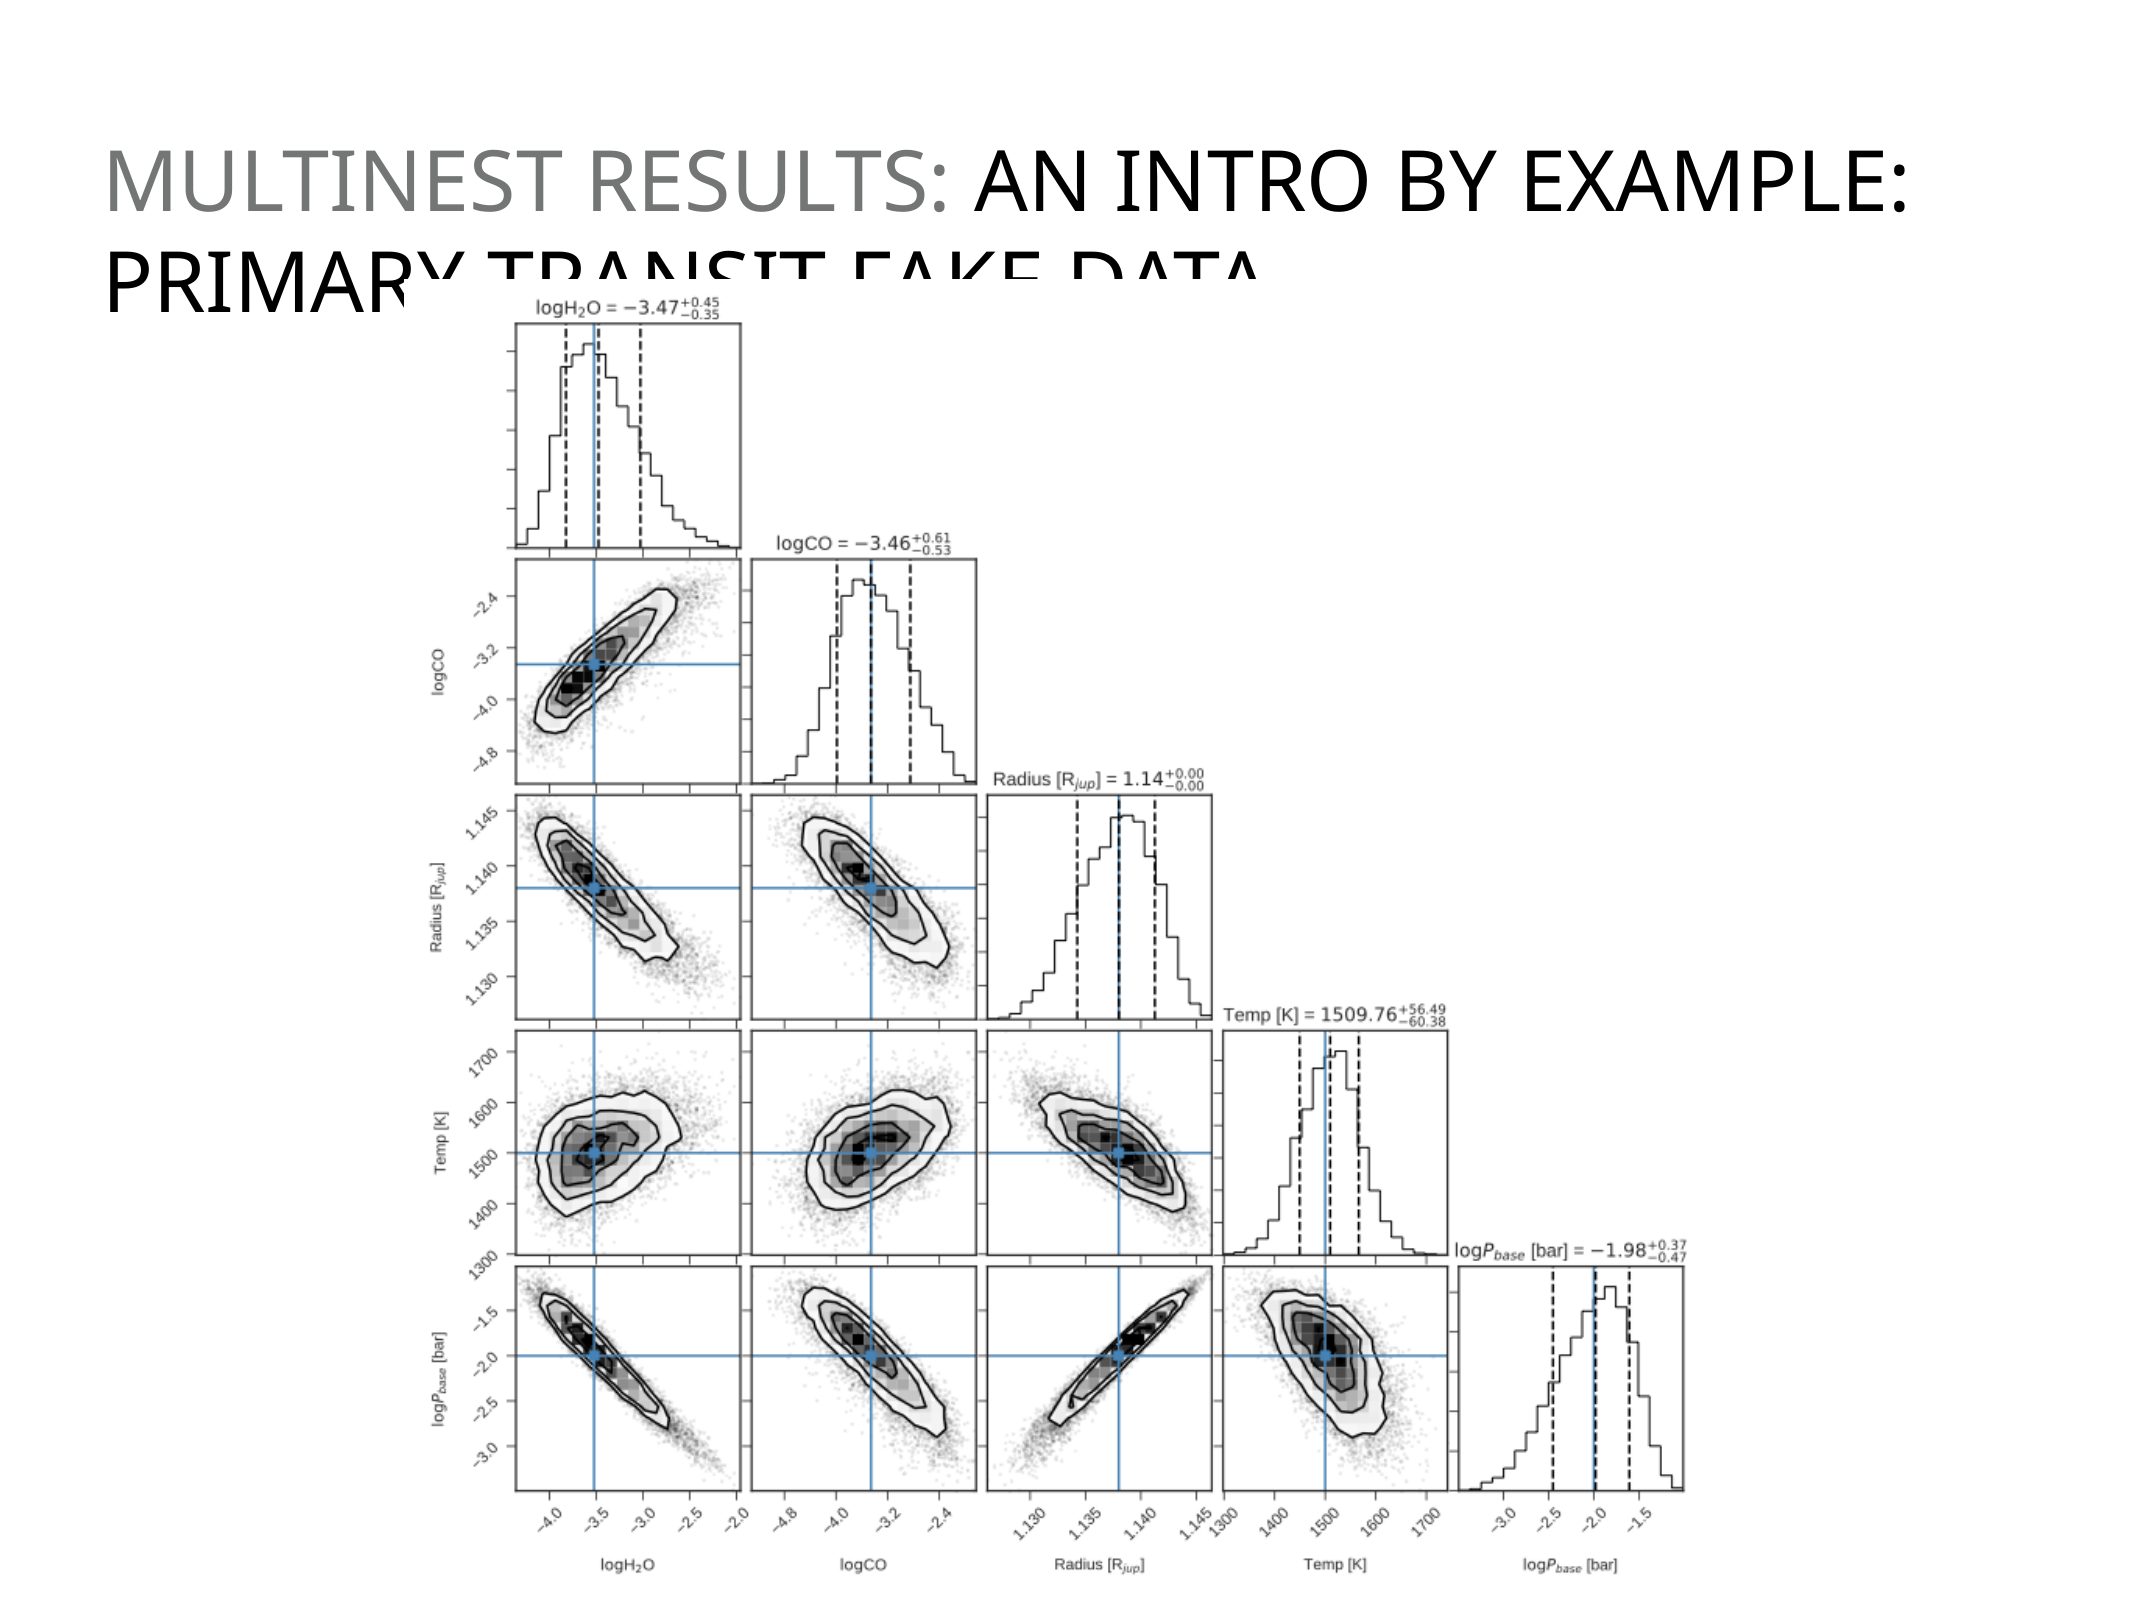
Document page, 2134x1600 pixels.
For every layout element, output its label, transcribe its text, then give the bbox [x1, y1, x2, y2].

title MULTINEST RESULTS: AN INTRO BY EXAMPLE: Primary TRANSIT FAKE DATA [93, 118, 2041, 238]
picture [404, 278, 1730, 1600]
